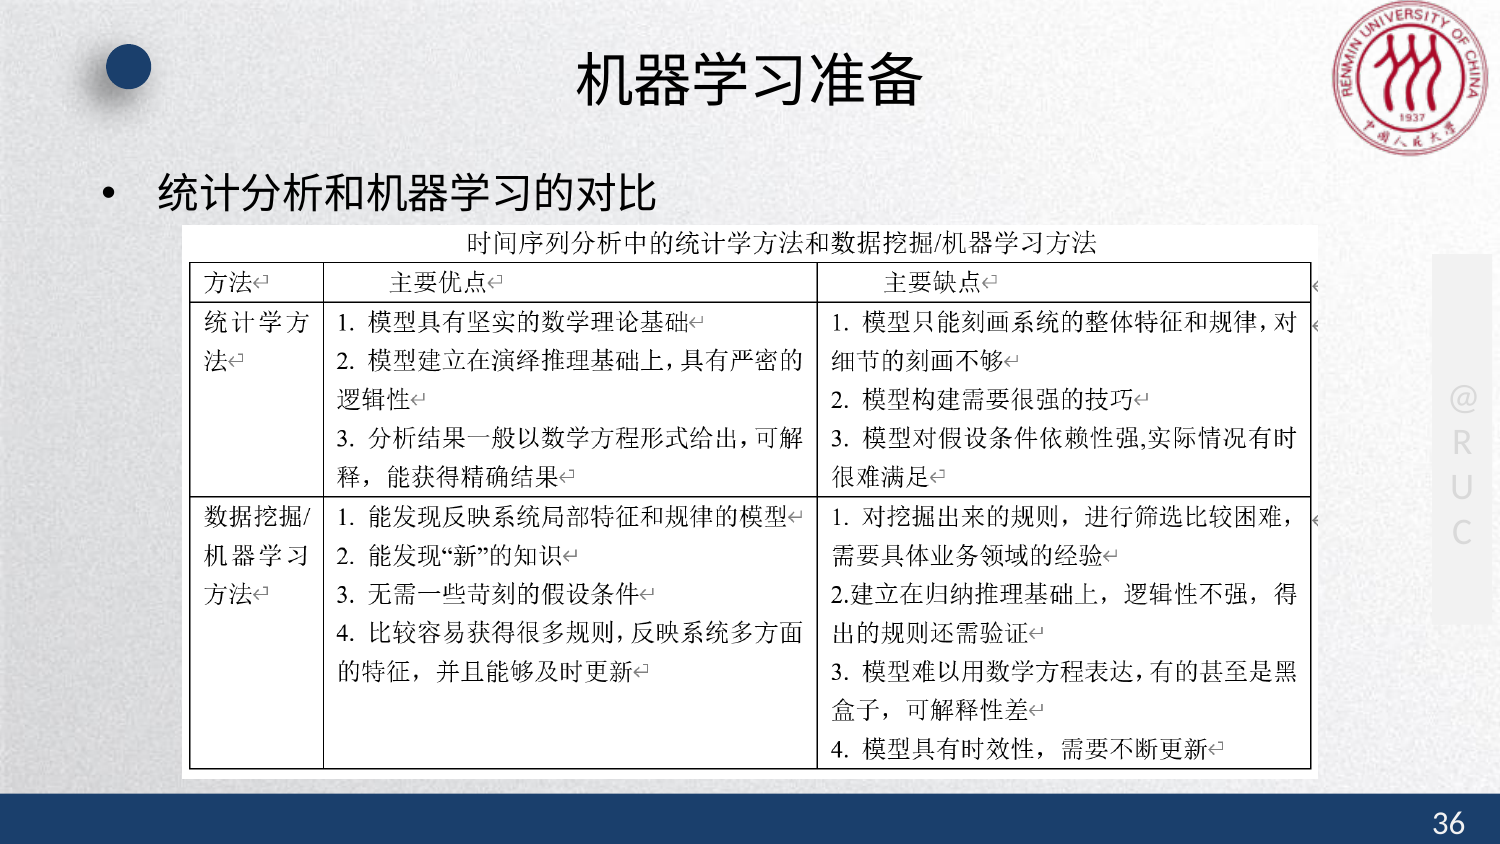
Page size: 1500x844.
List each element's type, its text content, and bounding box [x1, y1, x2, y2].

text_box 统计分析和机器学习的对比 [86, 159, 1404, 779]
picture [0, 0, 1500, 793]
title 机器学习准备 [243, 33, 1257, 122]
